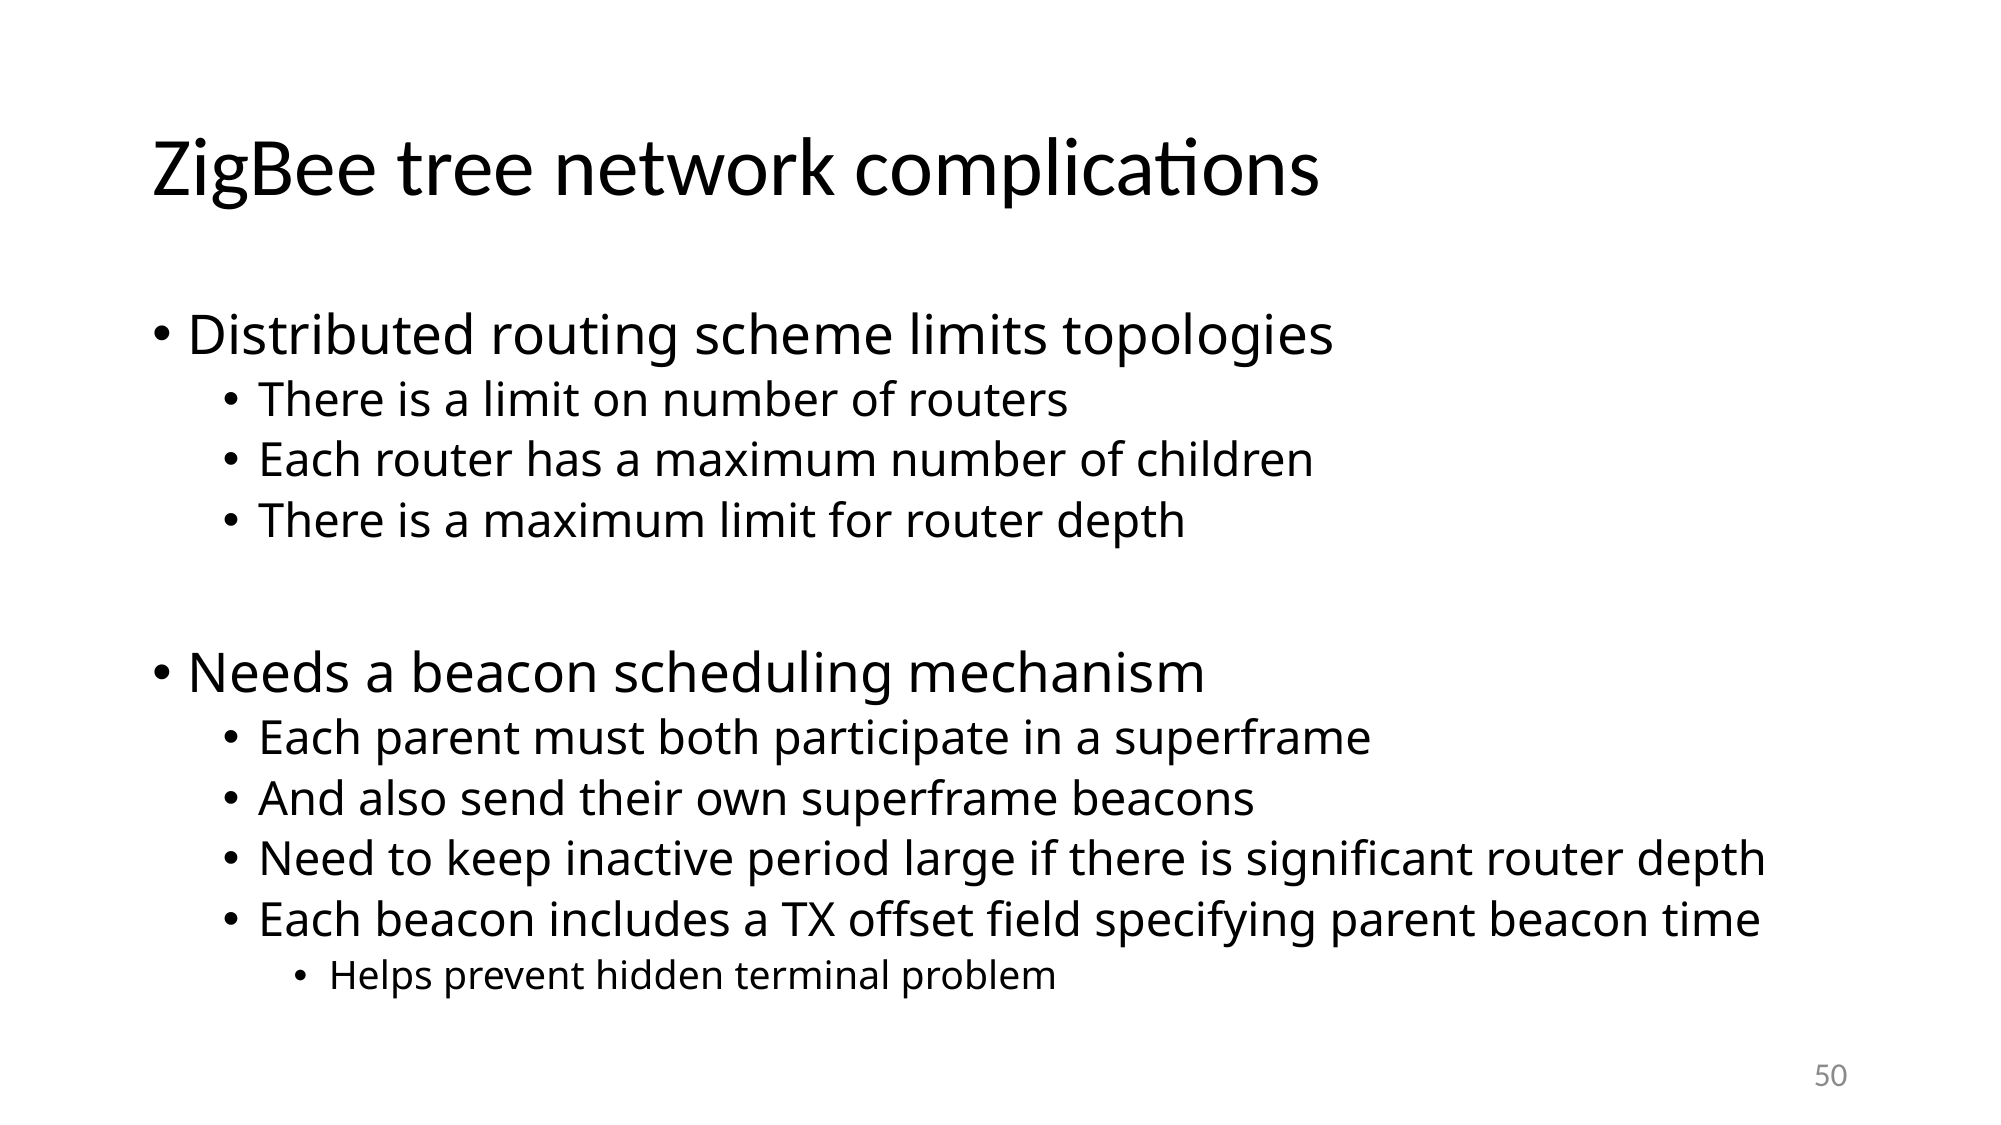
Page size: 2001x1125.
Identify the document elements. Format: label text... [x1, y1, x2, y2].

title ZigBee tree network complications [137, 59, 1863, 278]
slide_number 50 [1412, 1042, 1863, 1103]
list Distributed routing scheme limits topologies There is a limit on number of routers Each router has a maximum number of children There is a maximum limit for router depth Needs a beacon scheduling mechanism Each parent must both participate in a superframe And also send their own superframe beacons Need to keep inactive period large if there is significant router depth Each beacon includes a TX offset field specifying parent beacon time Helps prevent hidden terminal problem [137, 299, 1863, 1014]
